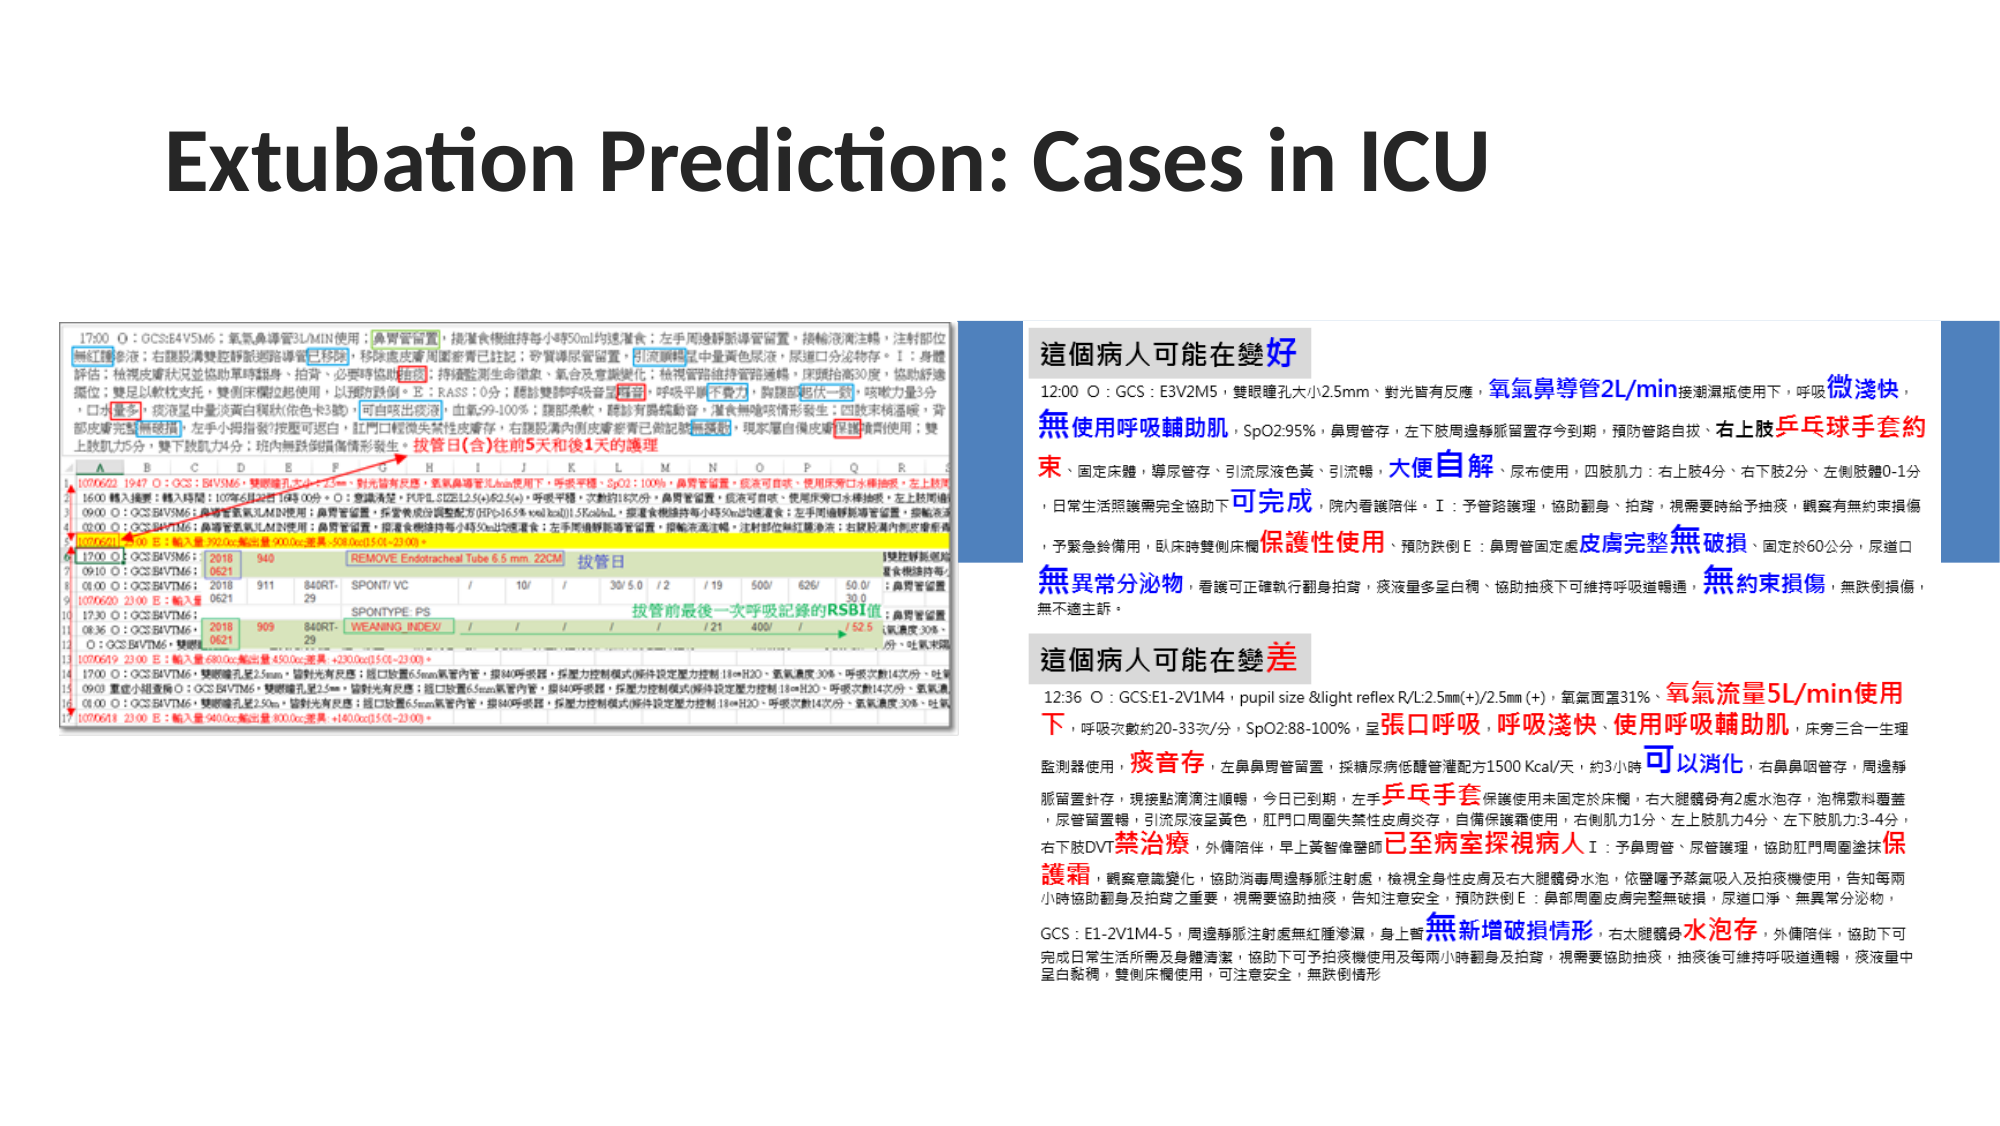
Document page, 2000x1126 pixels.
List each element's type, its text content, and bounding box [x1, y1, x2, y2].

picture [1023, 320, 1941, 990]
text_box Extubation Prediction: Cases in ICU [149, 42, 1634, 255]
picture [58, 322, 960, 737]
